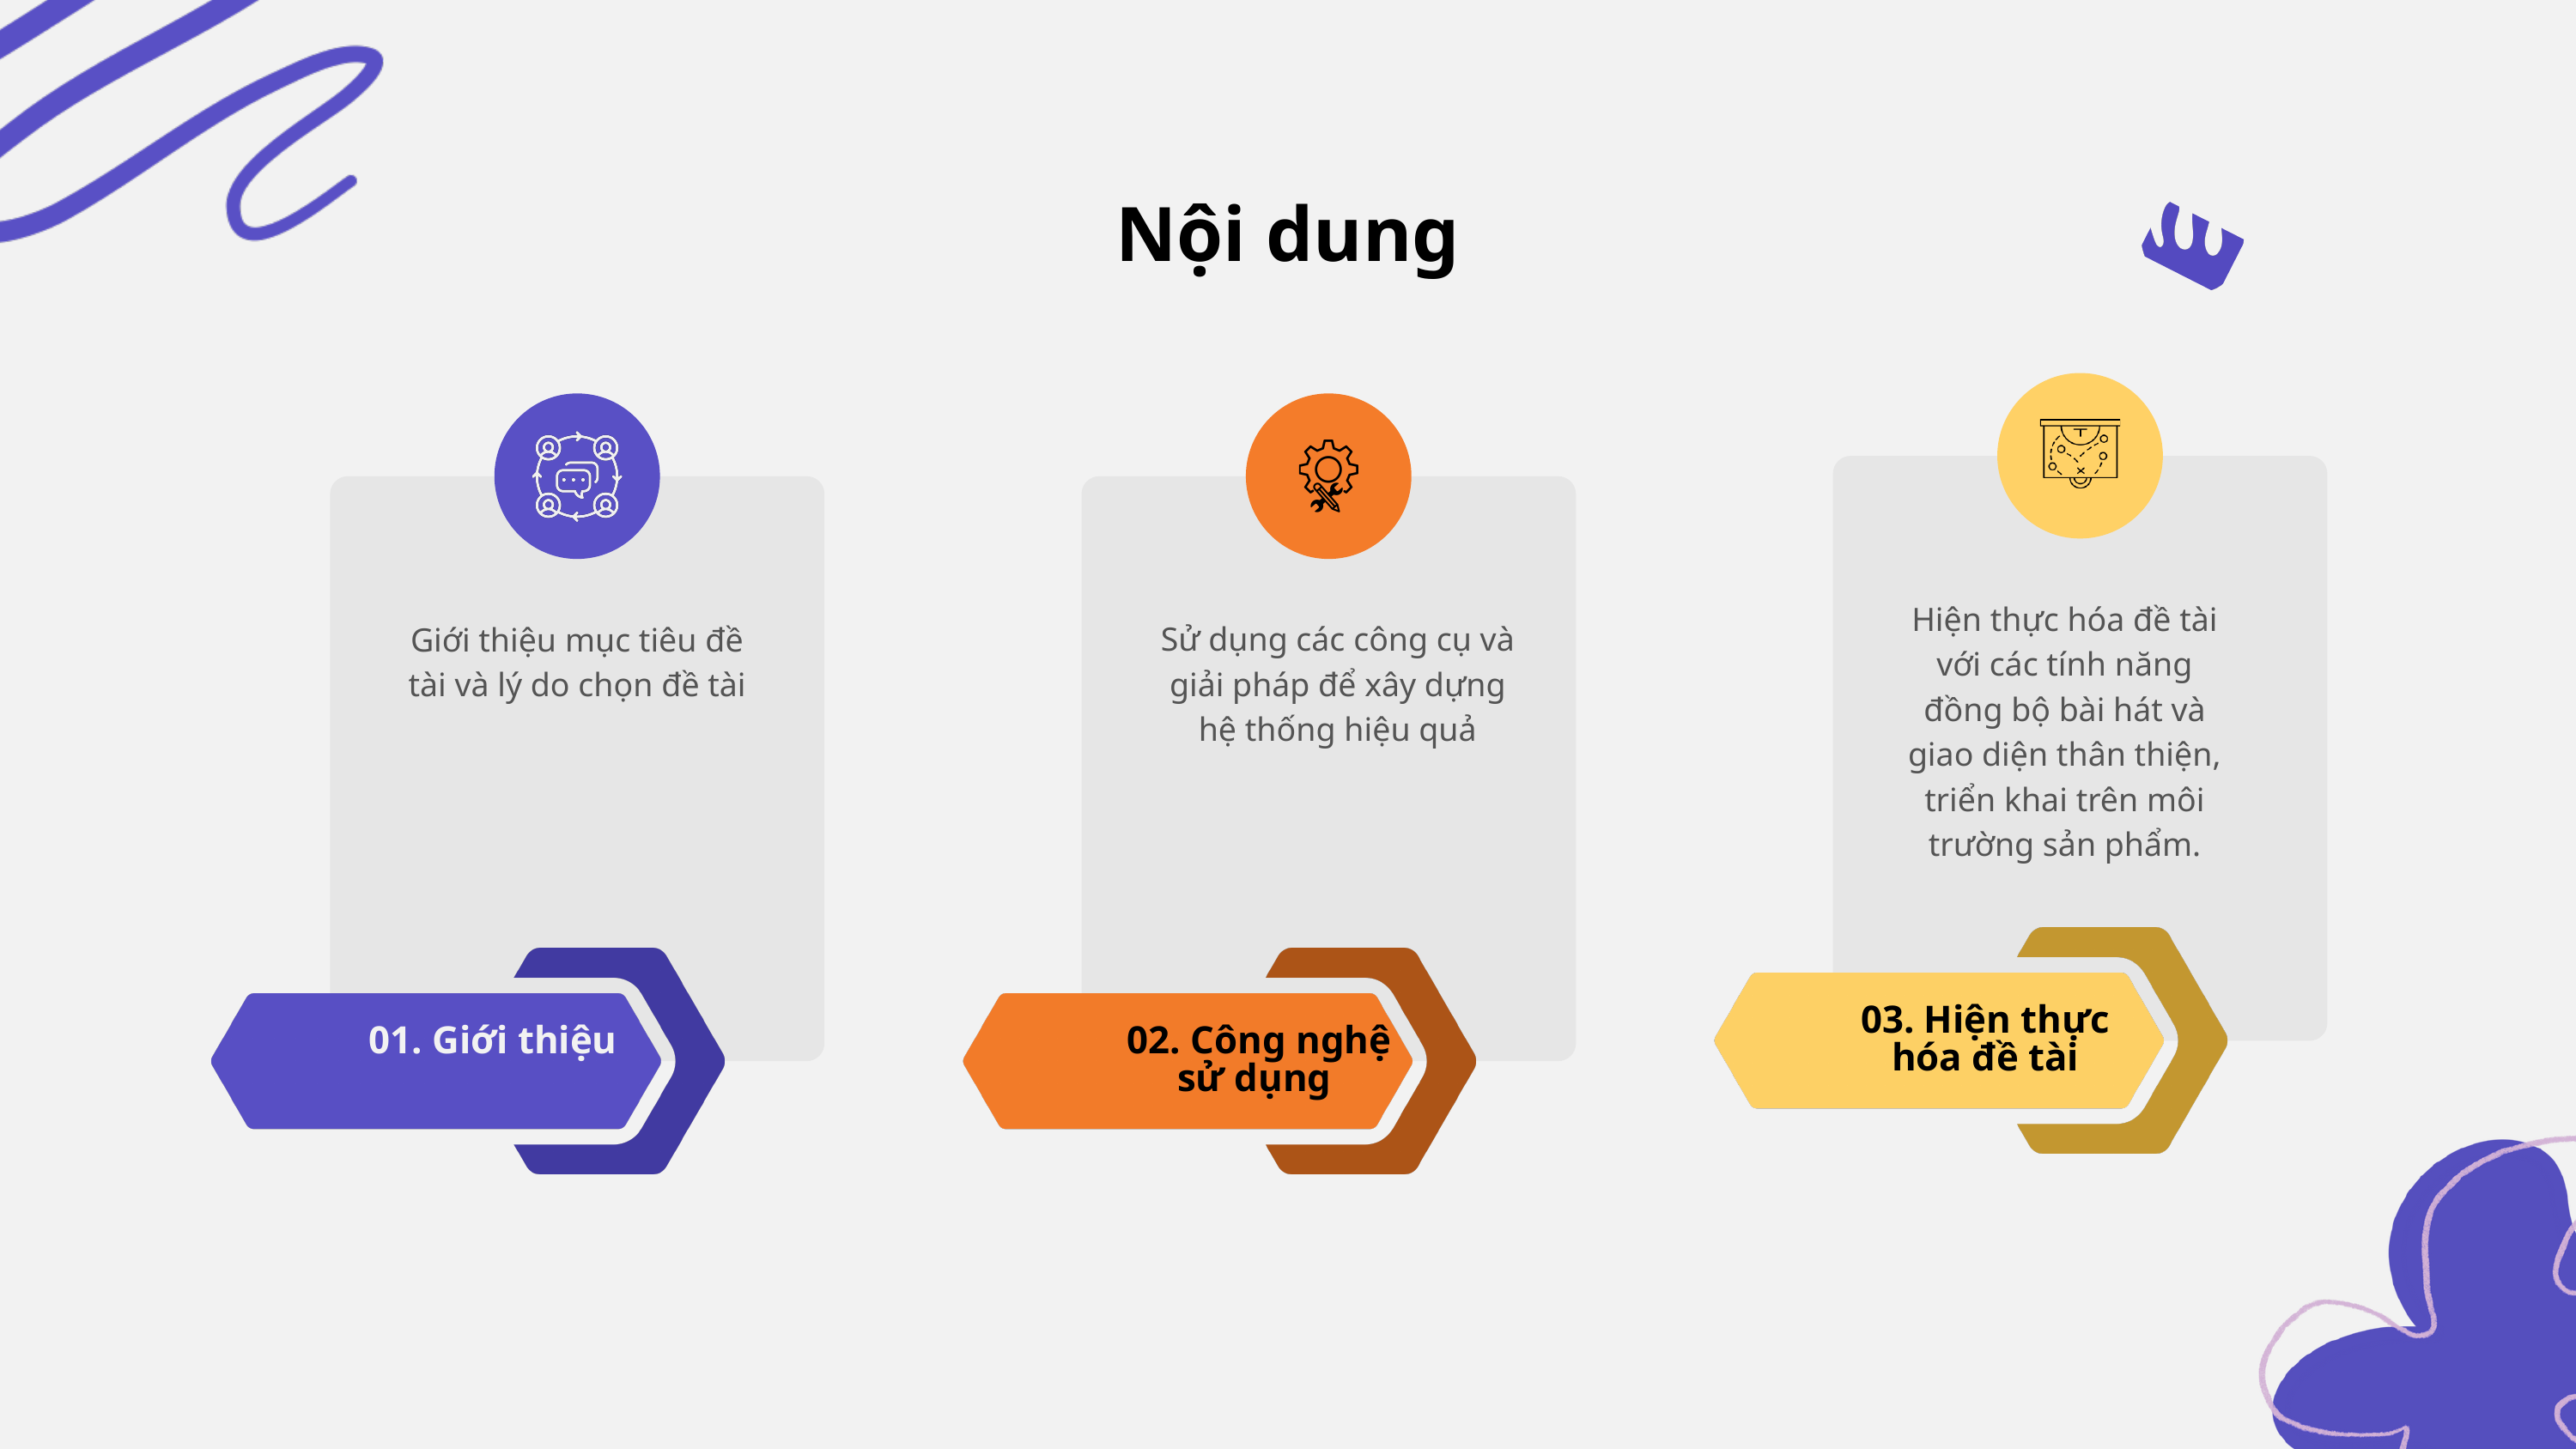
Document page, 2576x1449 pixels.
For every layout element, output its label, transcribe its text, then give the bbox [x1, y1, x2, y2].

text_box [494, 393, 660, 560]
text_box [1832, 455, 2328, 1041]
text_box [2137, 199, 2245, 294]
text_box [1245, 393, 1413, 560]
text_box [210, 948, 726, 1174]
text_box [330, 476, 825, 1062]
text_box 02. Công nghệ sử dụng [1107, 1070, 1412, 1100]
text_box [2258, 1135, 2576, 1449]
text_box [1714, 927, 2228, 1154]
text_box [1081, 476, 1577, 1062]
text_box [0, 0, 385, 247]
text_box 03. Hiện thực hóa đề tài [1832, 1048, 2138, 1079]
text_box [1996, 373, 2164, 539]
text_box [962, 948, 1477, 1174]
text_box Nội dung [384, 171, 2192, 277]
